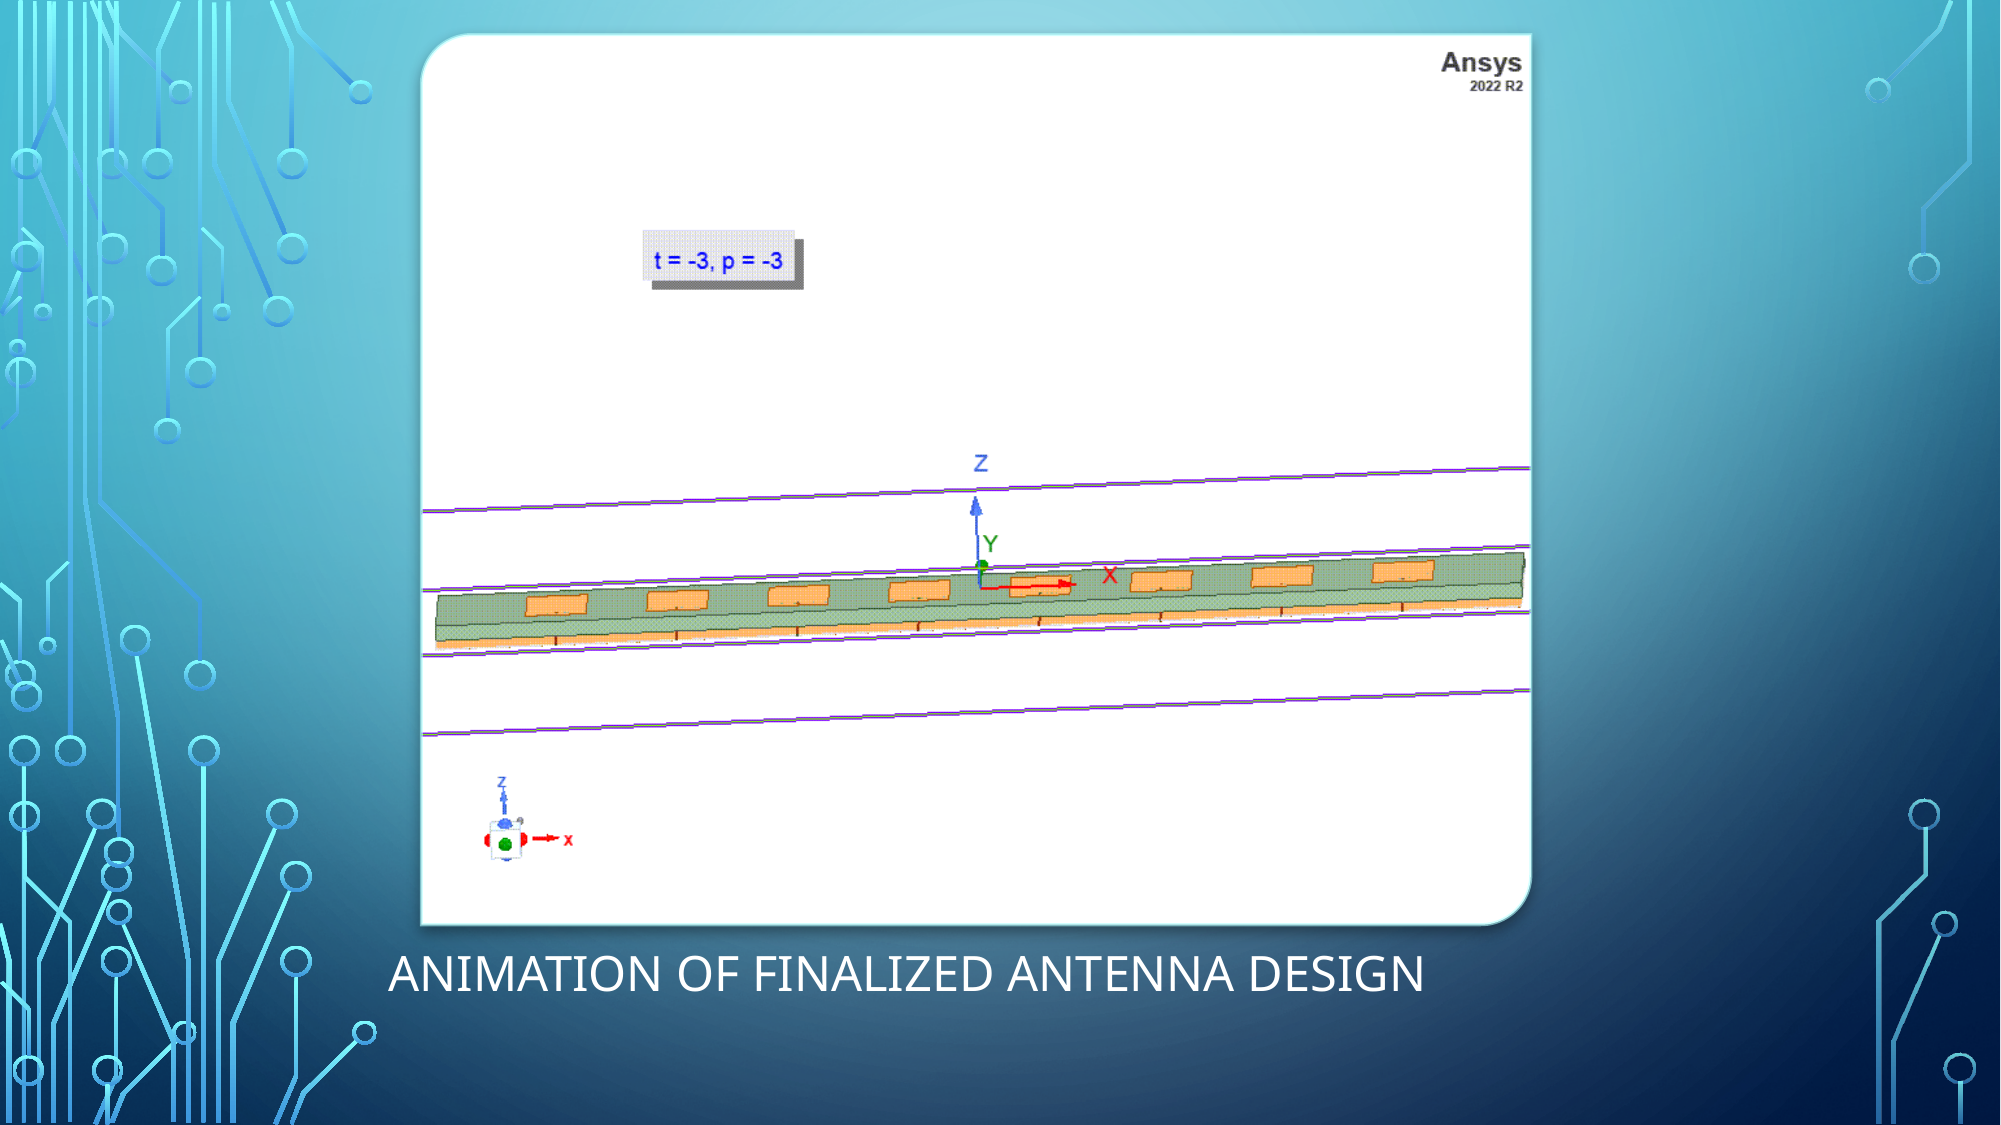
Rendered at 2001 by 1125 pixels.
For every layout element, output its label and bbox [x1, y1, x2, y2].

text_box [0, 0, 379, 1125]
picture [379, 0, 2000, 1125]
